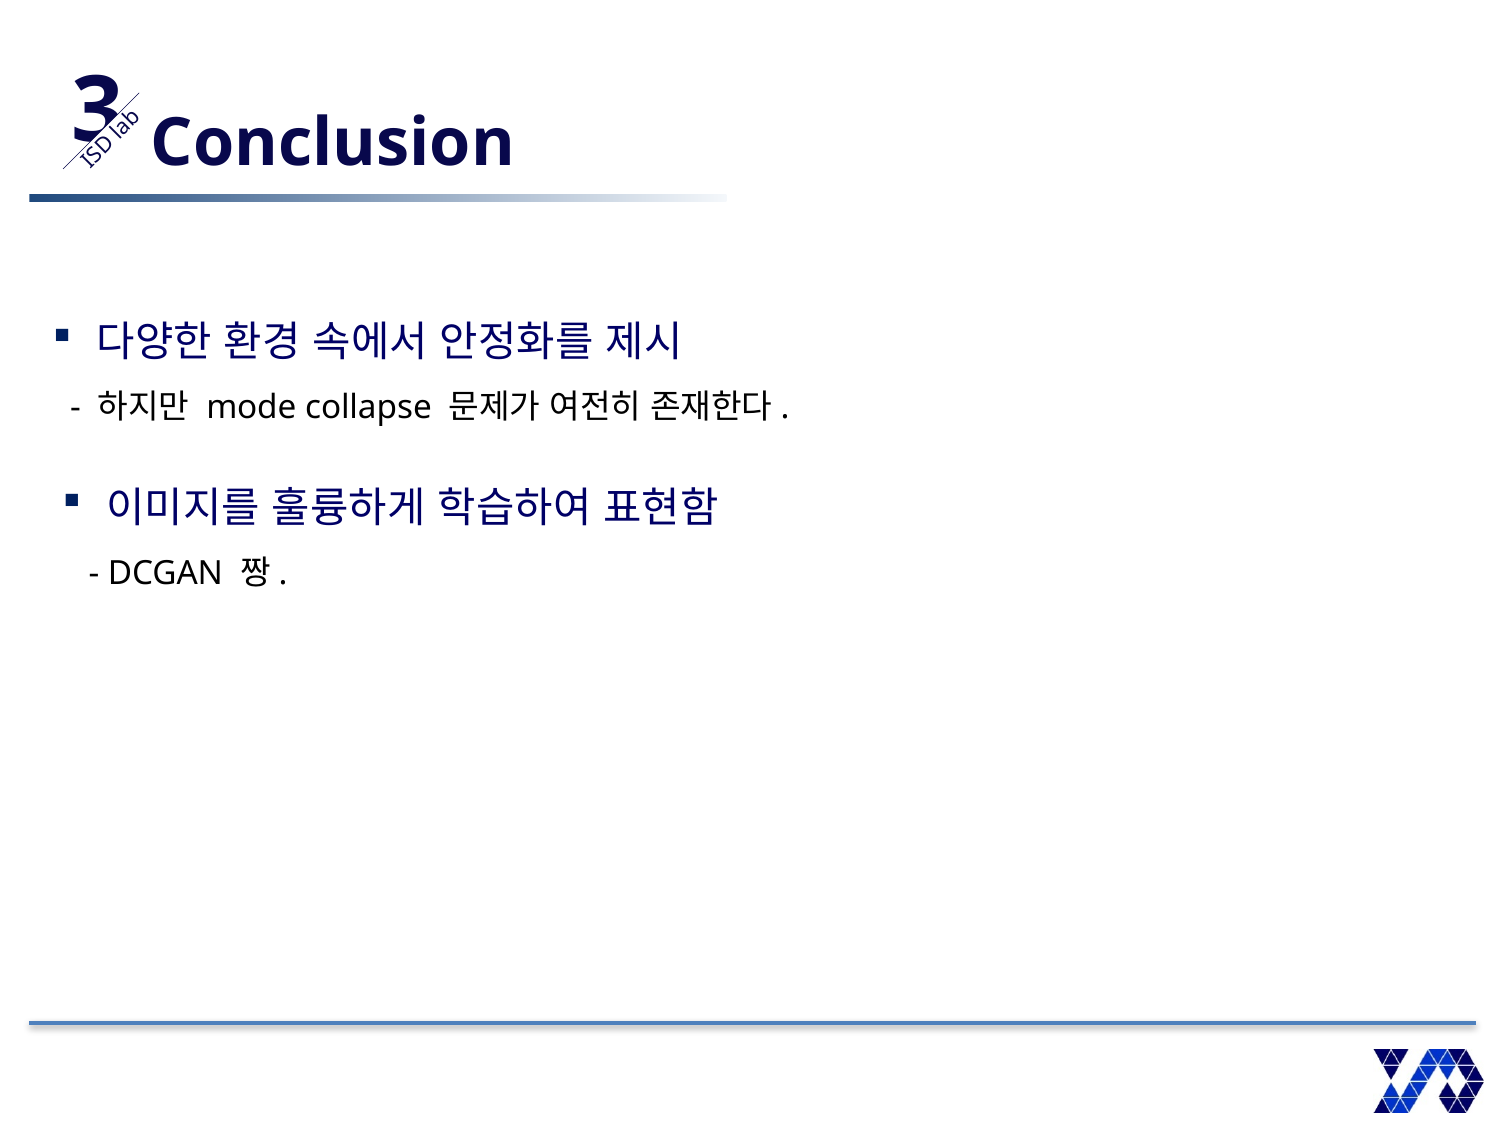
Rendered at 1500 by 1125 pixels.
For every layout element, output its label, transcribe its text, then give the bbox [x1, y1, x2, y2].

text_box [56, 42, 162, 170]
text_box 다양한 환경 속에서 안정화를 제시 - 하지만 mode collapse 문제가 여전히 존재한다. [37, 302, 813, 433]
picture [1373, 1049, 1484, 1113]
title Conclusion [135, 45, 1425, 233]
text_box 이미지를 훌륭하게 학습하여 표현함 - DCGAN 짱. [47, 467, 746, 599]
